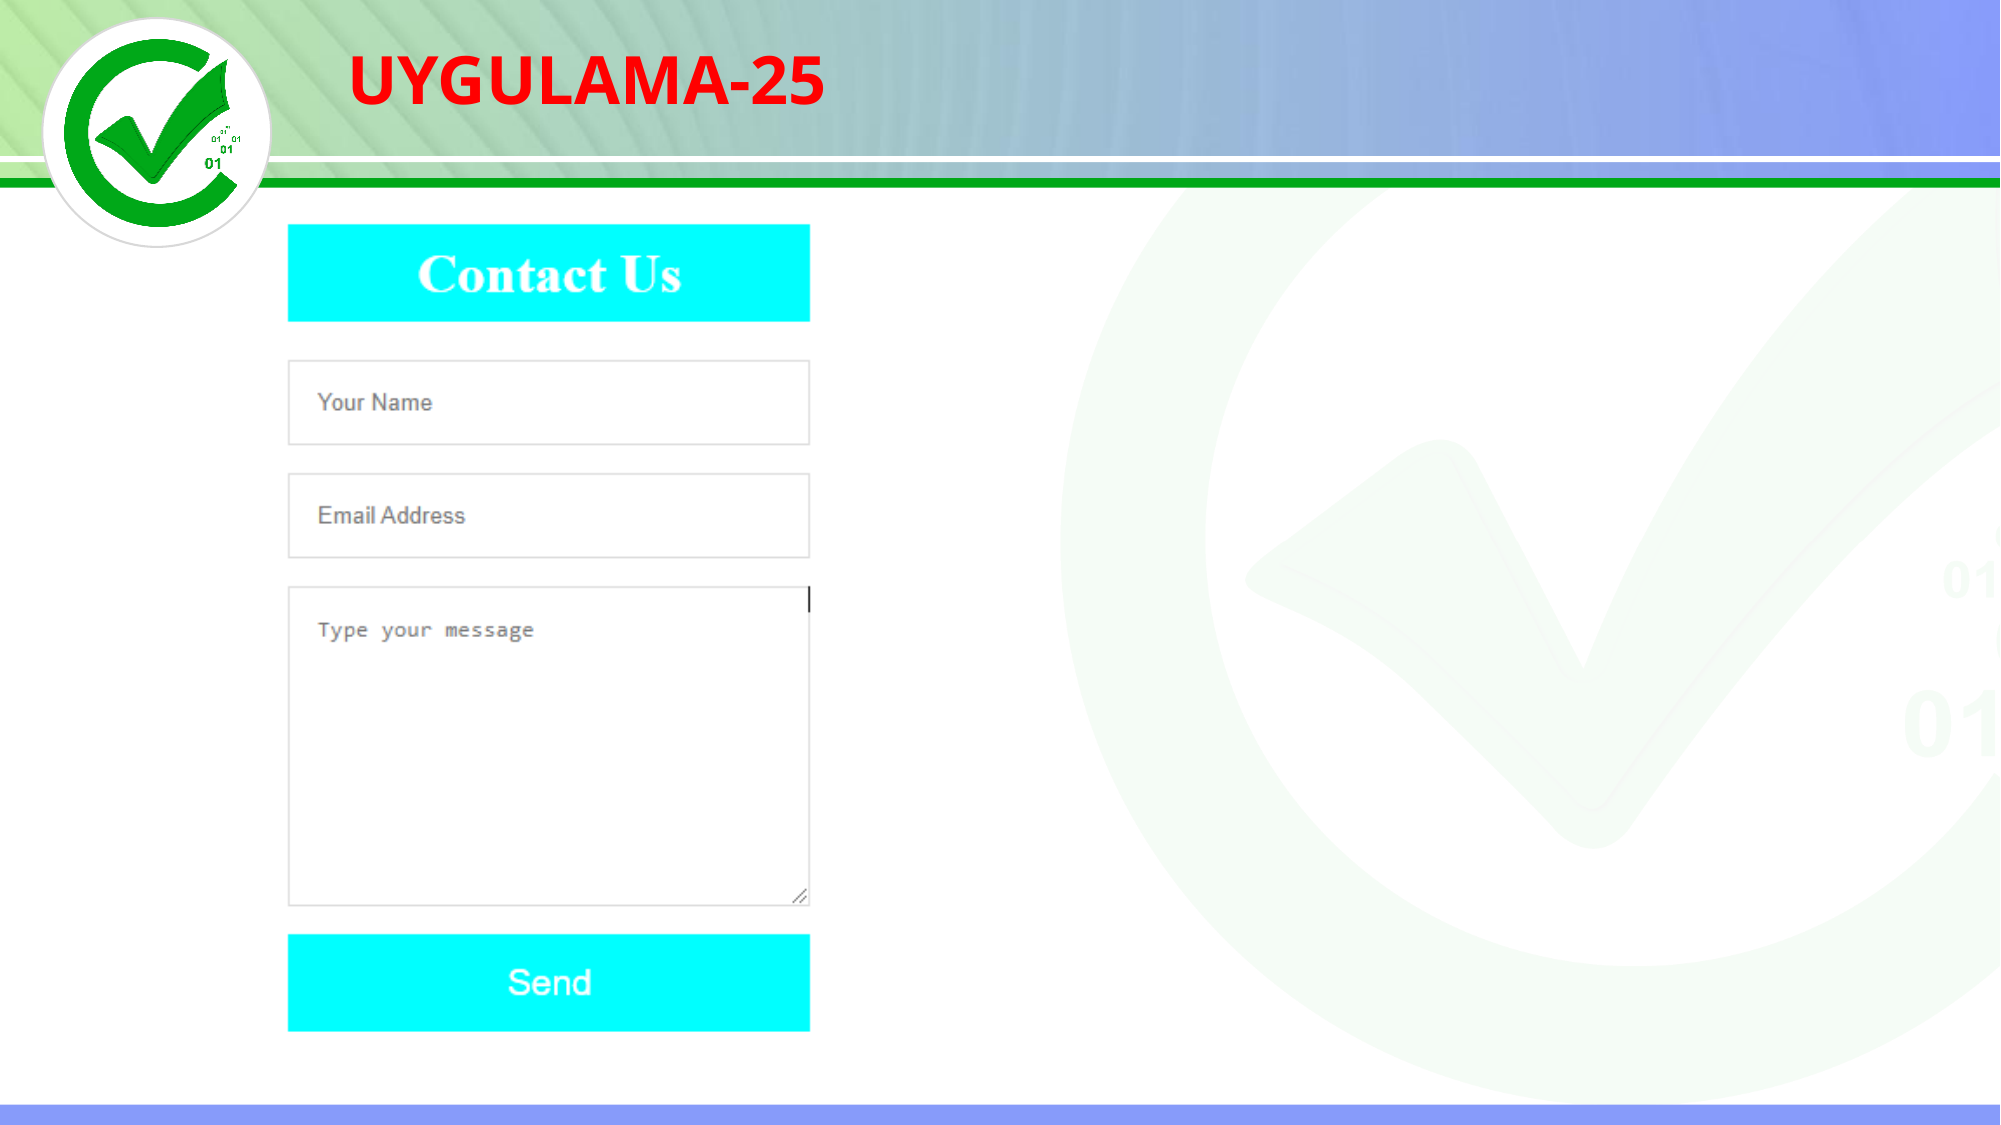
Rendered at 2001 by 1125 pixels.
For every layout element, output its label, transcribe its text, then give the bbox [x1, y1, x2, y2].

picture [263, 201, 833, 1072]
picture [0, 0, 2001, 1105]
list UYGULAMA-25 [294, 39, 1936, 148]
picture [0, 163, 50, 178]
